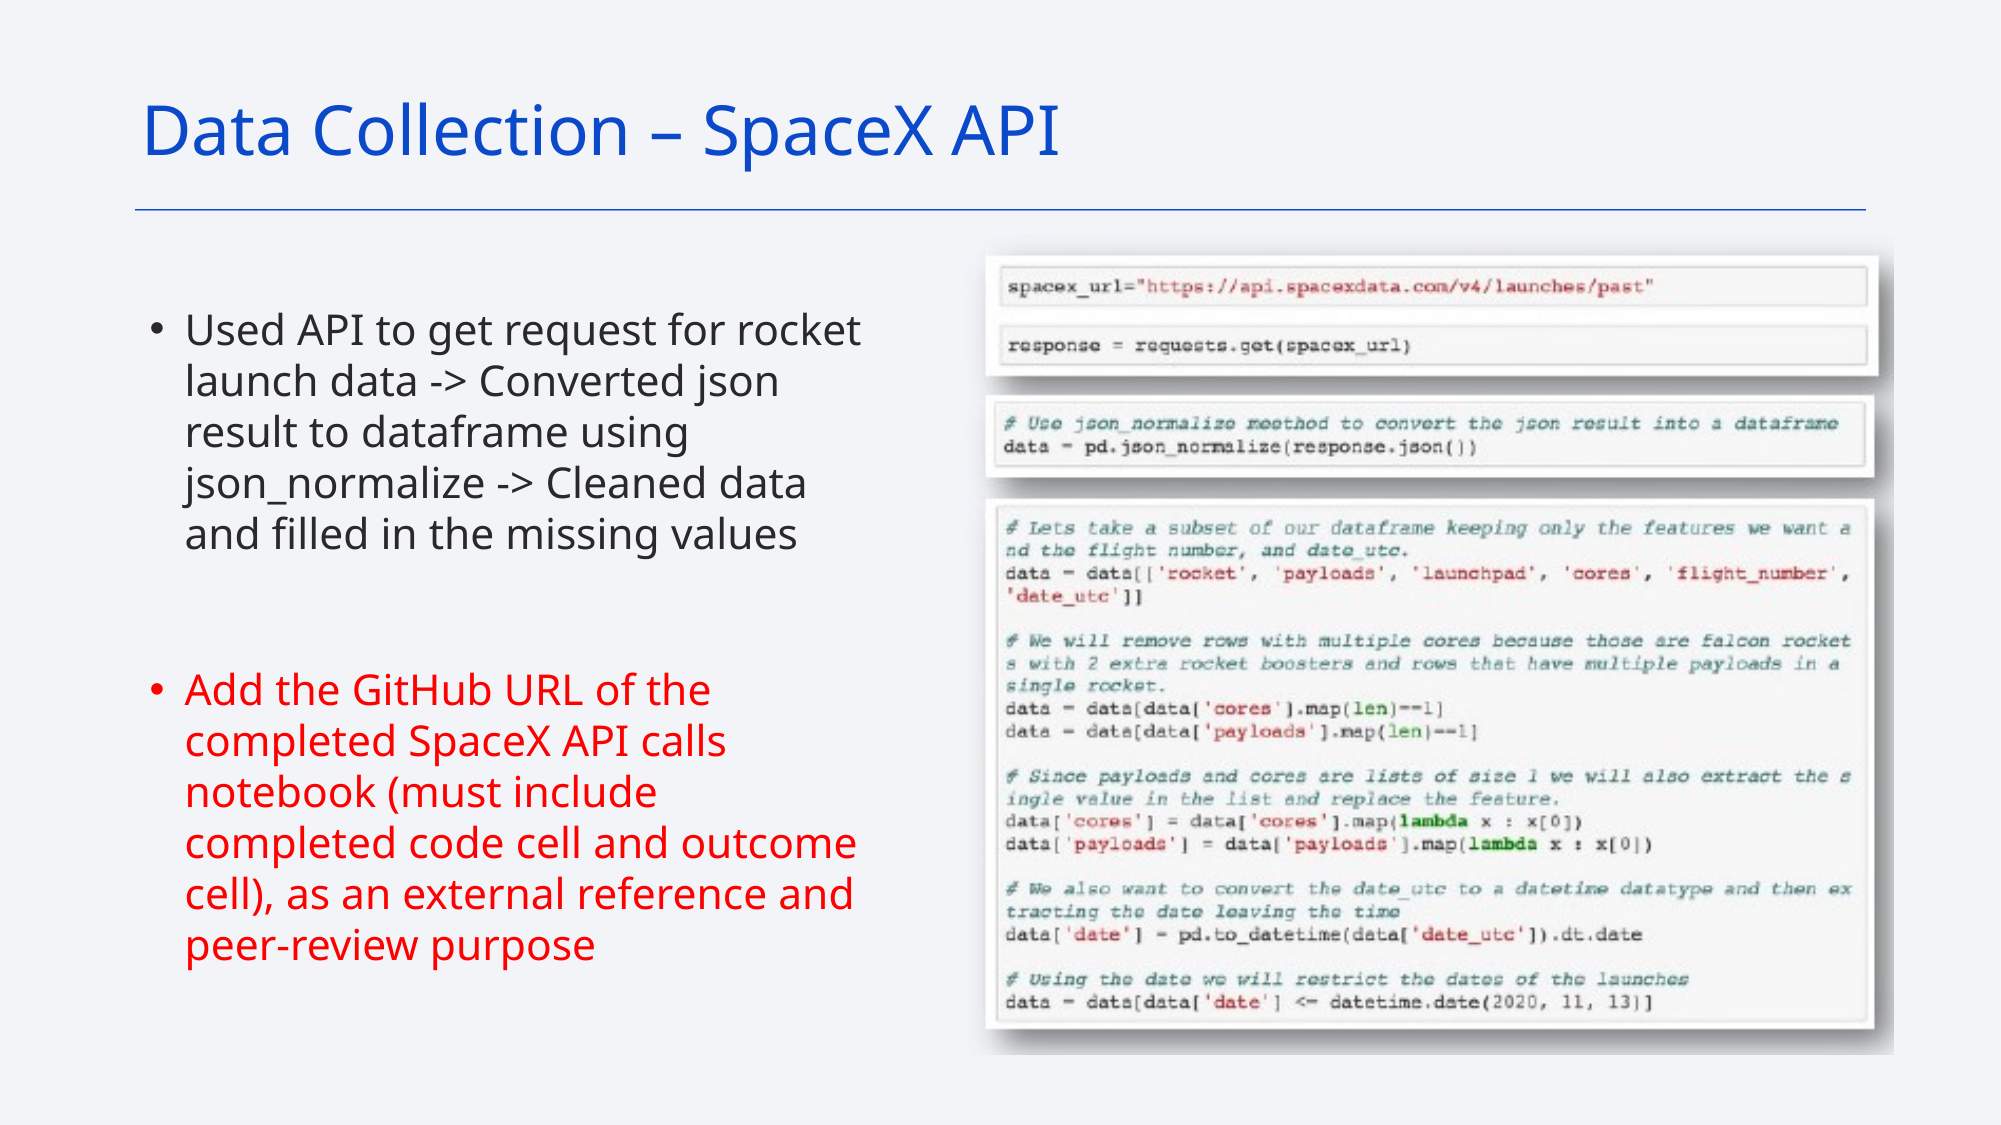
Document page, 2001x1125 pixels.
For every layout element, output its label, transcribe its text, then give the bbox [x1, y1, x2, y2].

list Used API to get request for rocket launch data -> Converted json result to dataframe using json_normalize -> Cleaned data and filled in the missing values Add the GitHub URL of the completed SpaceX API calls notebook (must include completed code cell and outcome cell), as an external reference and peer-review purpose [134, 295, 896, 989]
picture [0, 0, 2001, 1125]
text_box Data Collection – SpaceX API [126, 88, 1852, 179]
